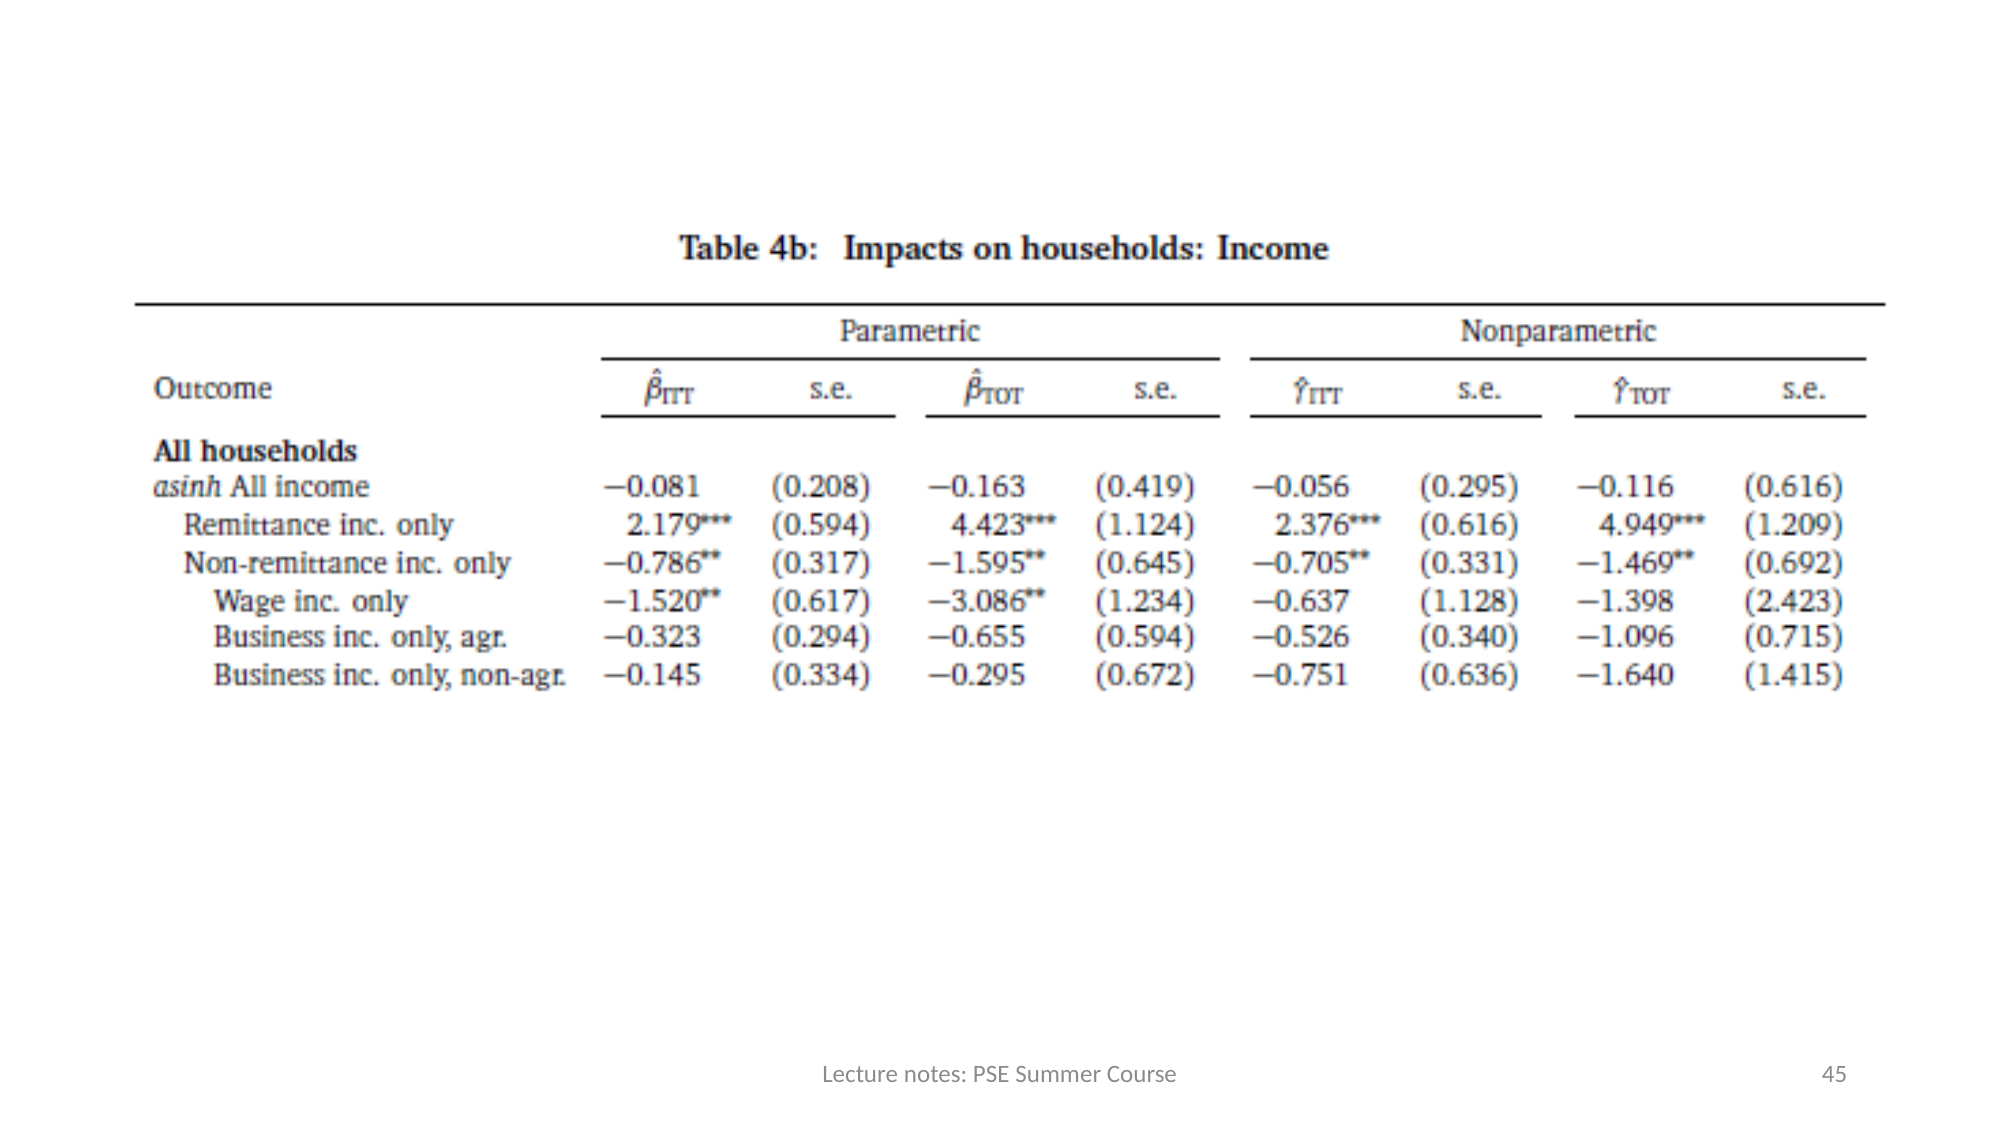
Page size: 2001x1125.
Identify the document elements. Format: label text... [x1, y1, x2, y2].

picture [103, 162, 1889, 727]
footer Lecture notes: PSE Summer Course [662, 1042, 1338, 1103]
slide_number 45 [1412, 1042, 1863, 1103]
